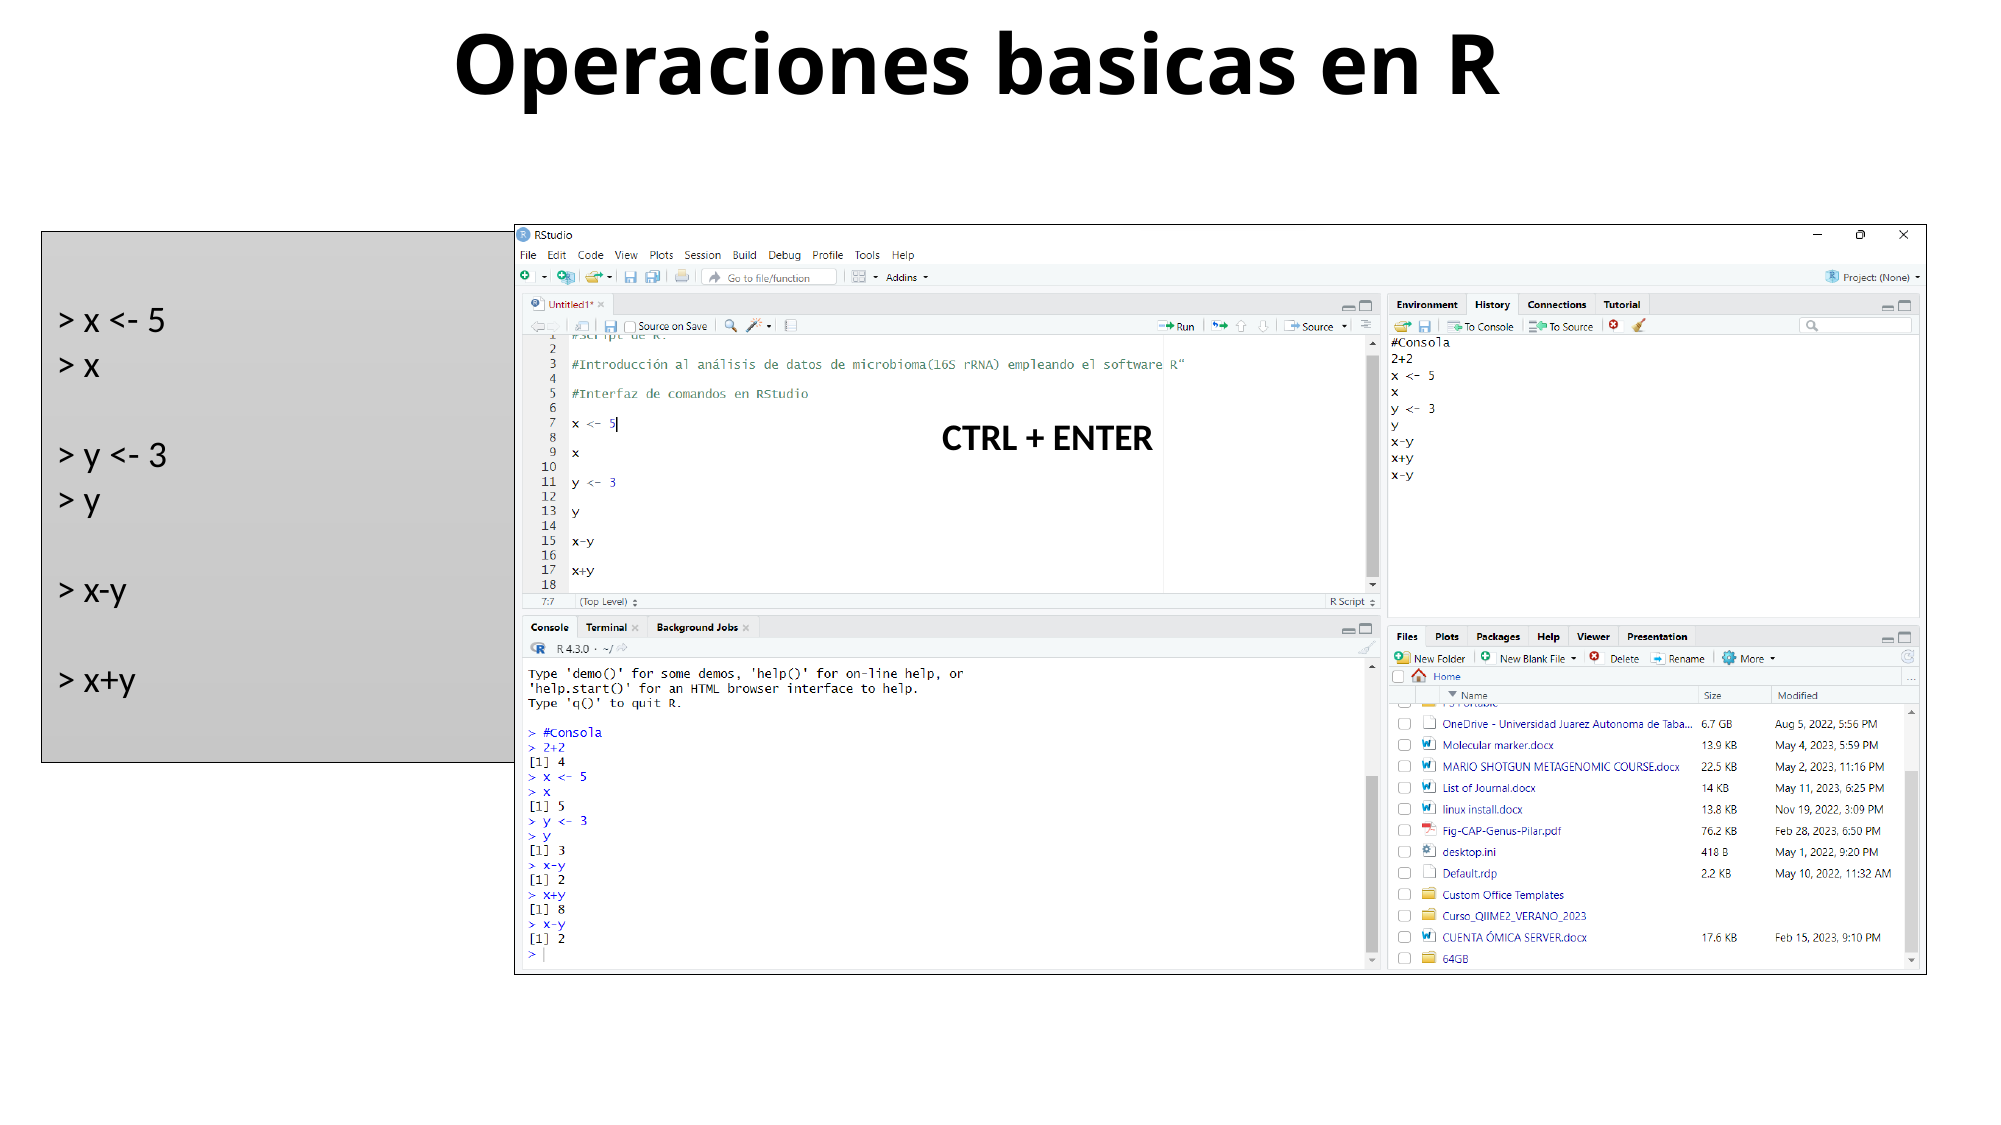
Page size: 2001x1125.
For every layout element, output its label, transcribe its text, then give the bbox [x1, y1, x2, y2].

text_box > x <- 5 > x > y <- 3 > y > x-y > x+y [41, 231, 514, 763]
picture [514, 224, 1927, 975]
title Operaciones basicas en R [114, 10, 1840, 126]
